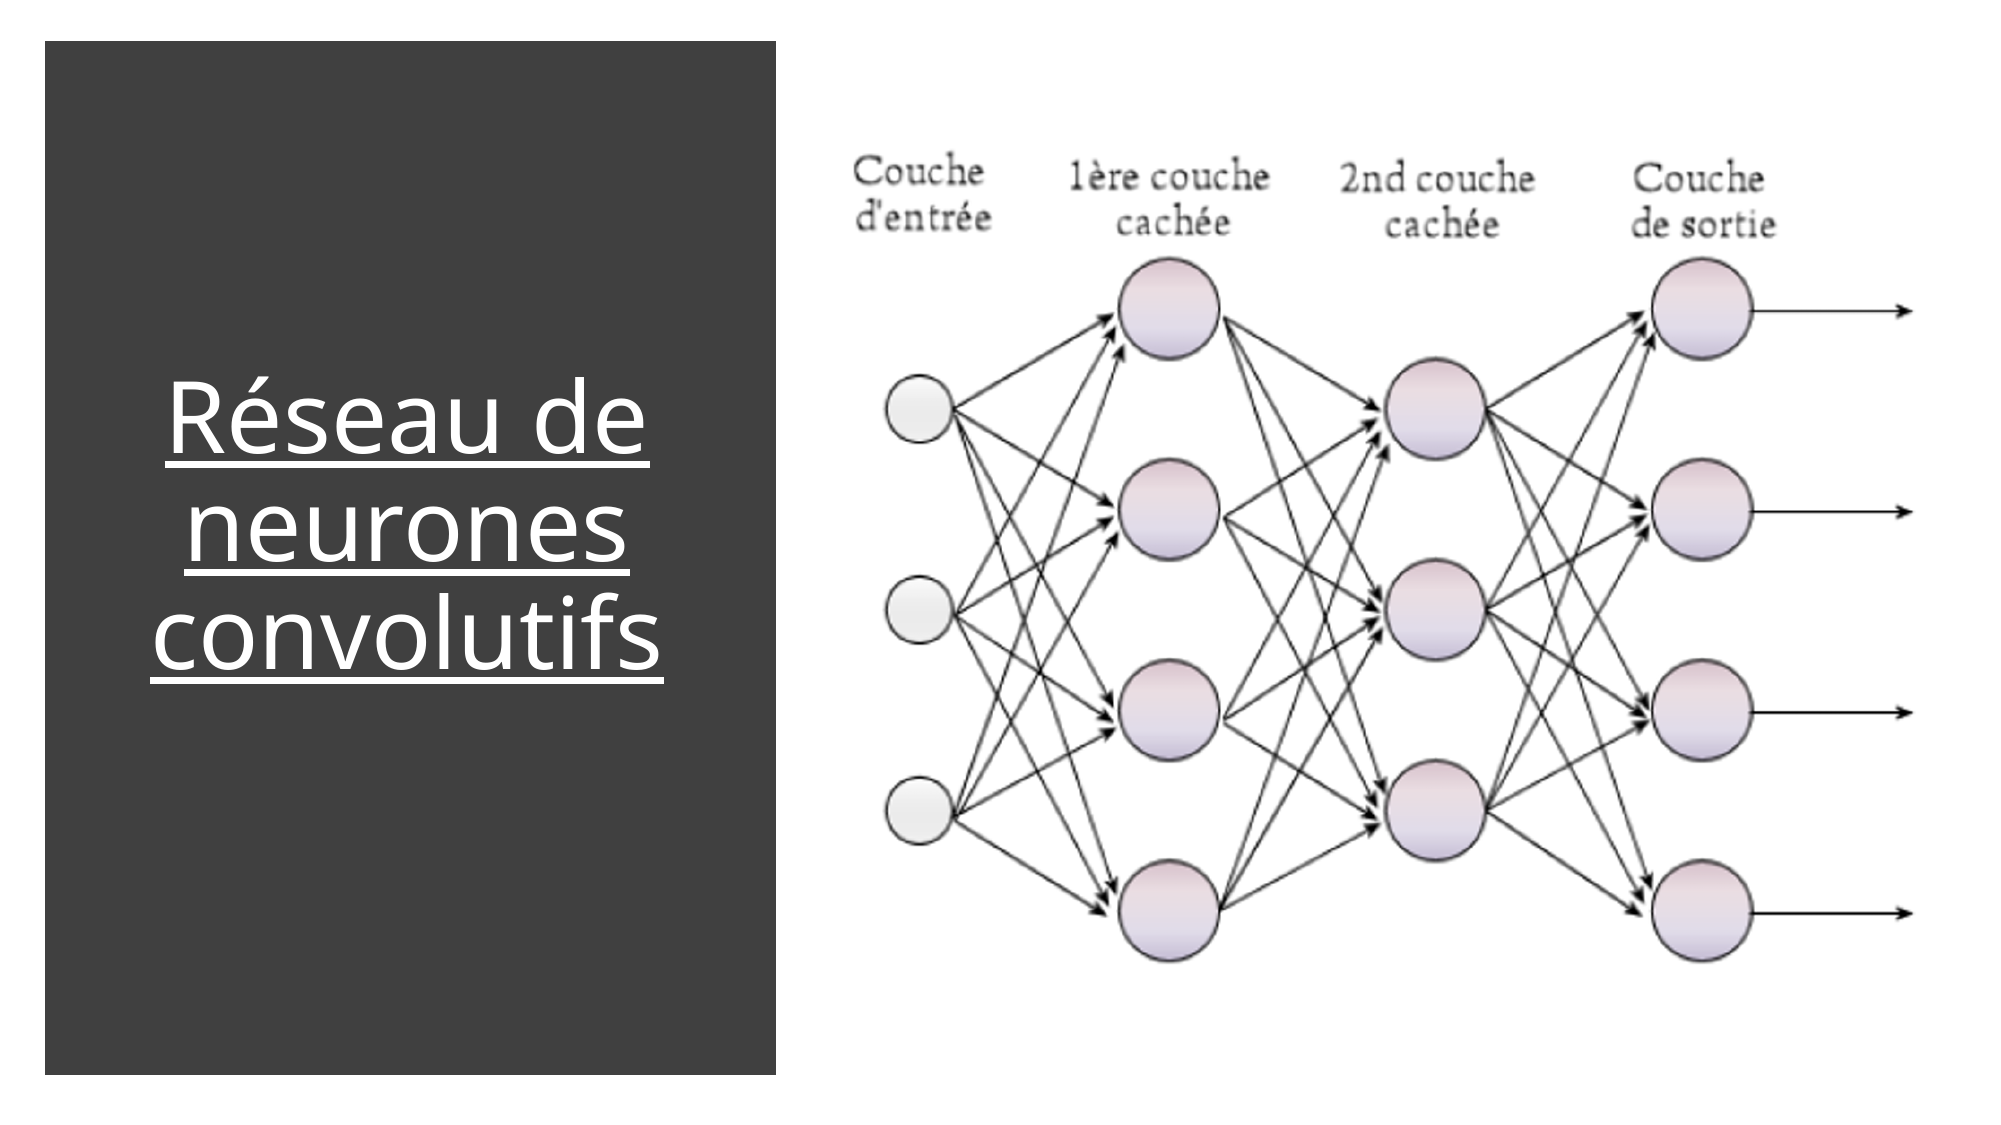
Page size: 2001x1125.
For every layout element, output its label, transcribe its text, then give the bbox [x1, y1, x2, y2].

text_box [54, 50, 767, 1066]
title Réseau de neurones convolutifs [121, 121, 693, 936]
picture [845, 147, 1921, 979]
